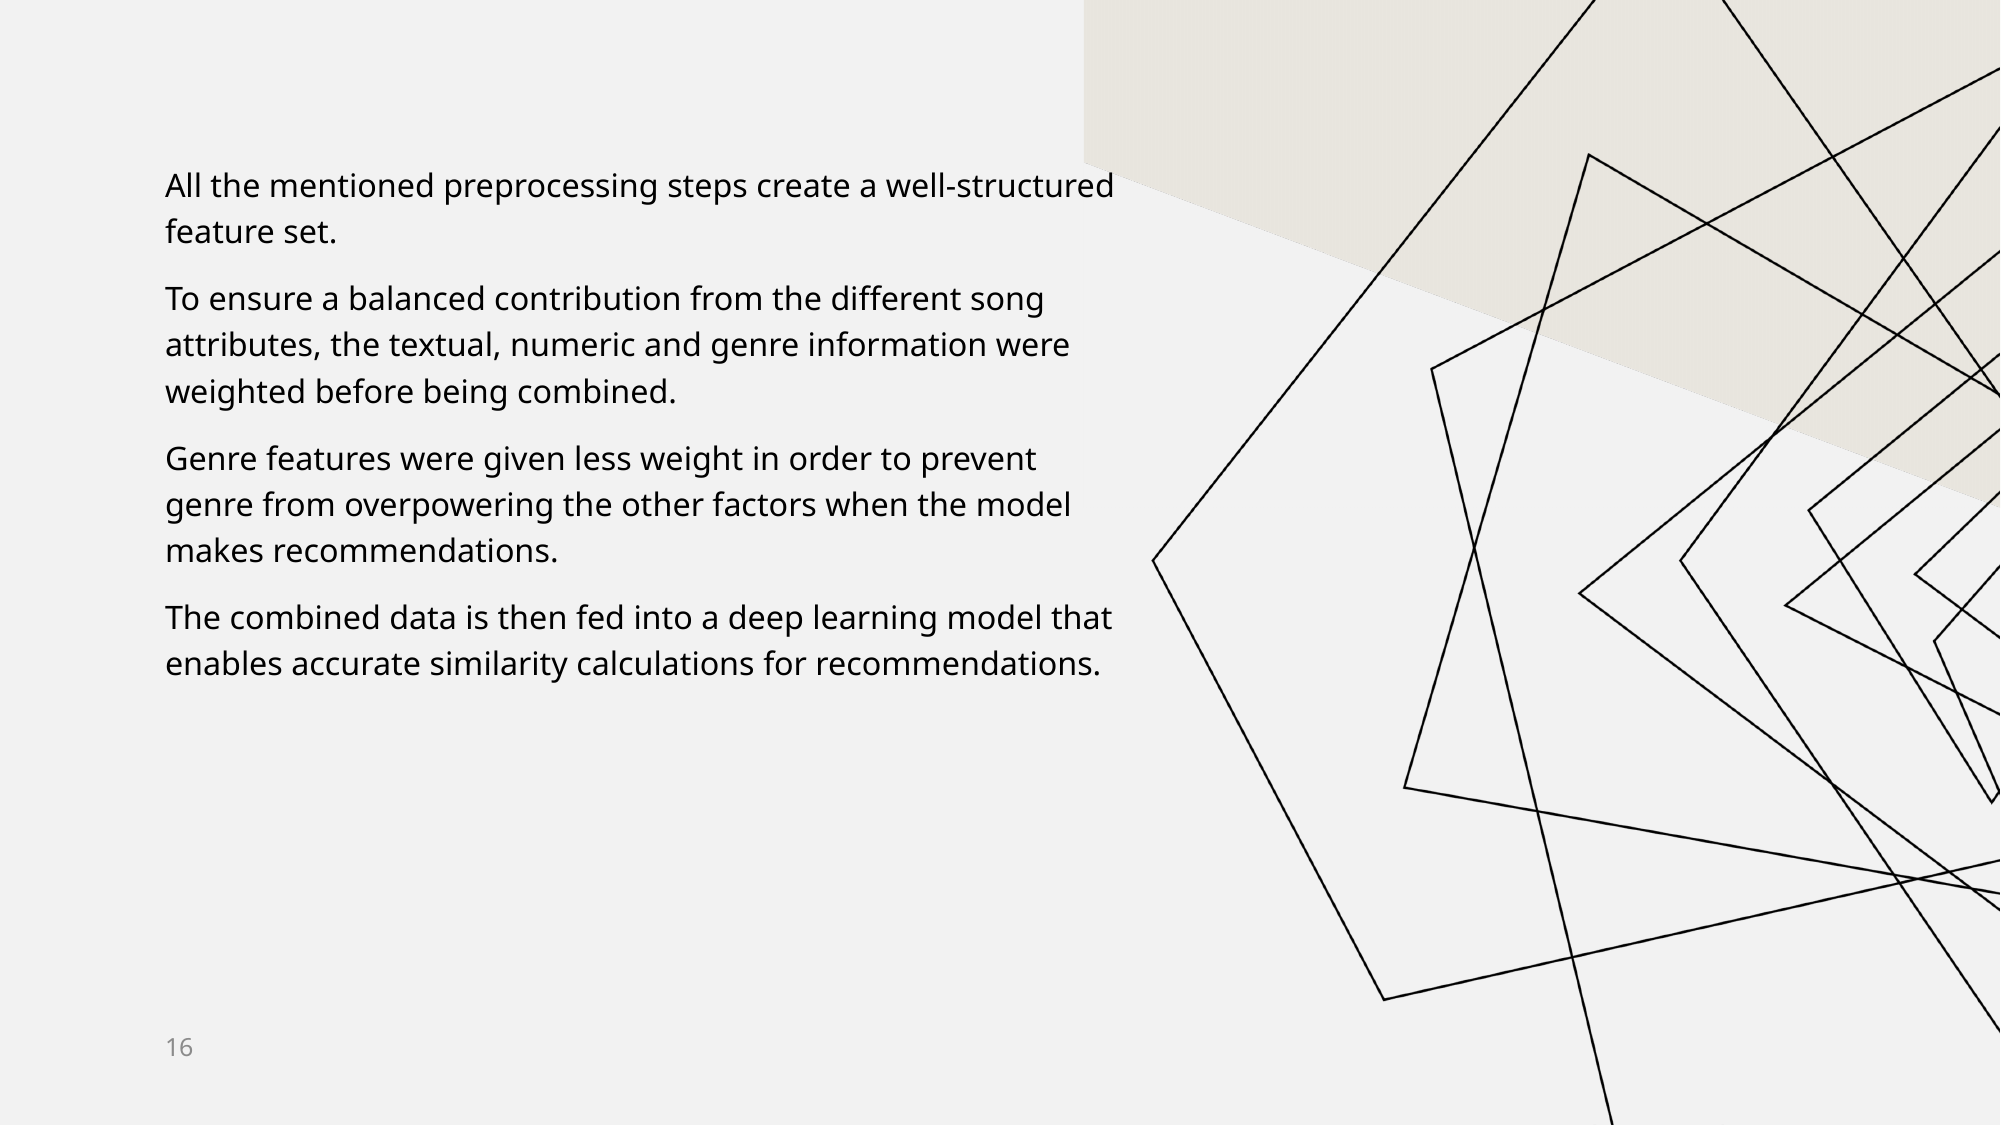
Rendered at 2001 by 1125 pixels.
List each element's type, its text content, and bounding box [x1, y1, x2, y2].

slide_number 16 [150, 1024, 254, 1074]
picture [1083, 0, 2001, 1125]
list All the mentioned preprocessing steps create a well-structured feature set. To ensure a balanced contribution from the different song attributes, the textual, numeric and genre information were weighted before being combined. Genre features were given less weight in order to prevent genre from overpowering the other factors when the model makes recommendations. The combined data is then fed into a deep learning model that enables accurate similarity calculations for recommendations. [150, 149, 1146, 698]
